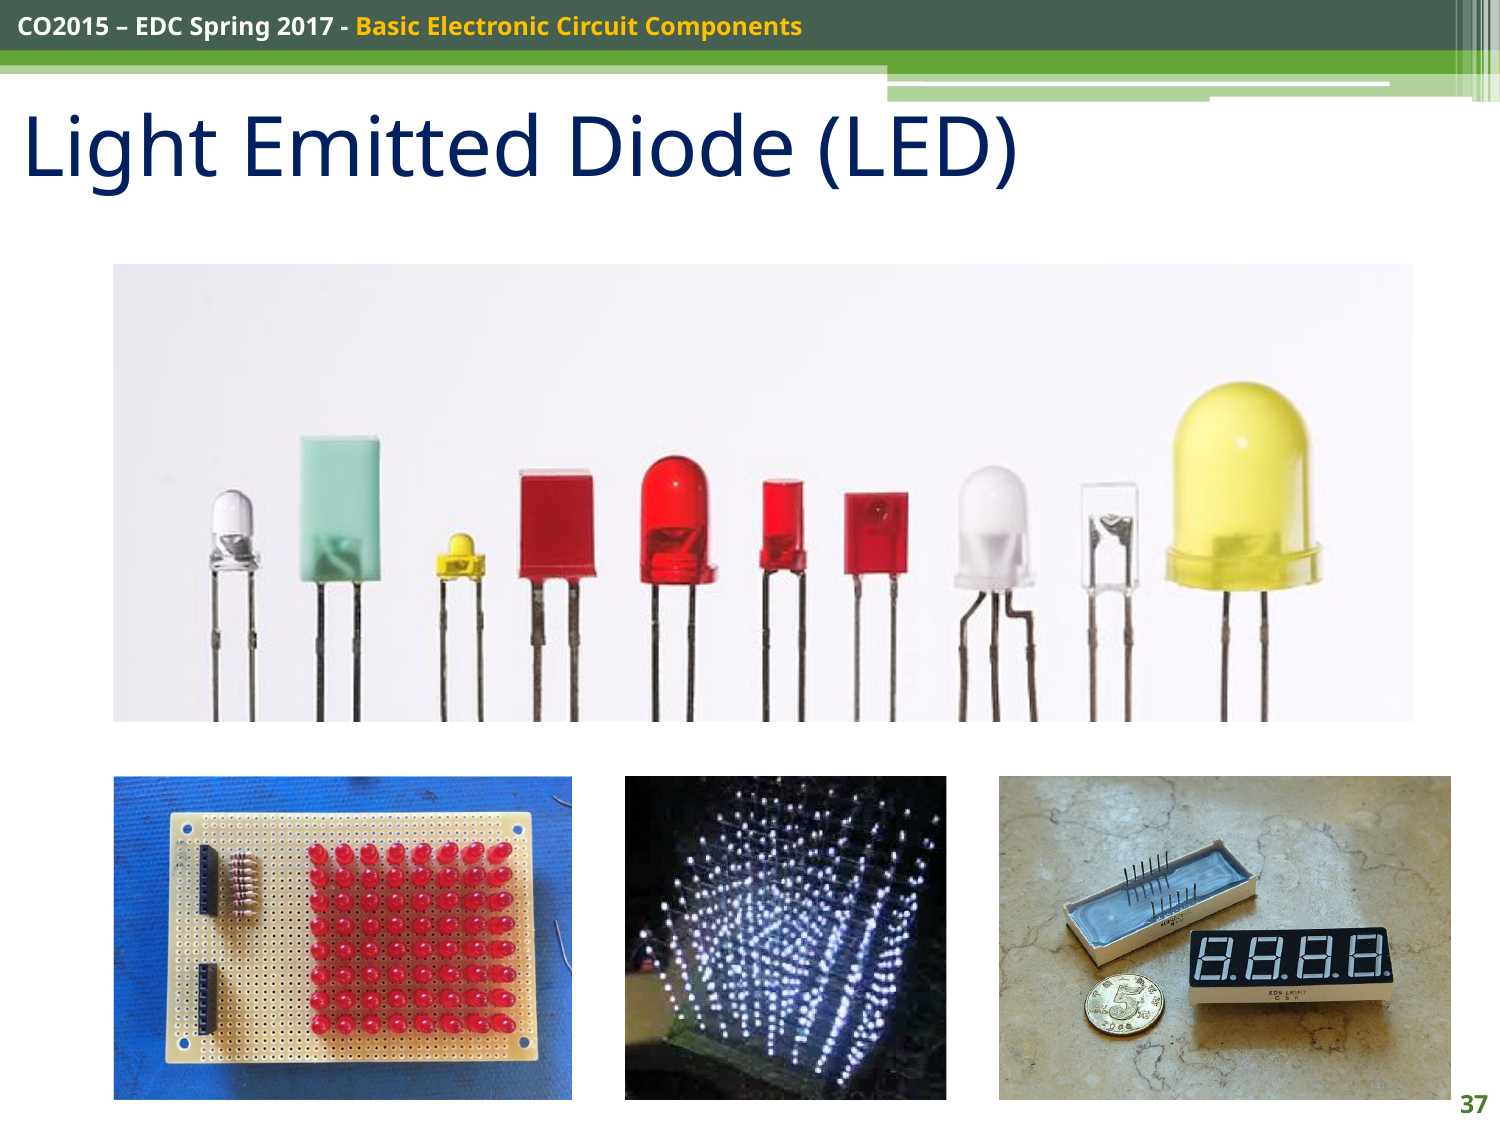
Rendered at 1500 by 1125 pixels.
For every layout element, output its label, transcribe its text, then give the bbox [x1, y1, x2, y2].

title Light Emitted Diode (LED) [6, 77, 1485, 209]
picture [113, 264, 1413, 1125]
picture [625, 776, 947, 1100]
picture [999, 776, 1451, 1100]
